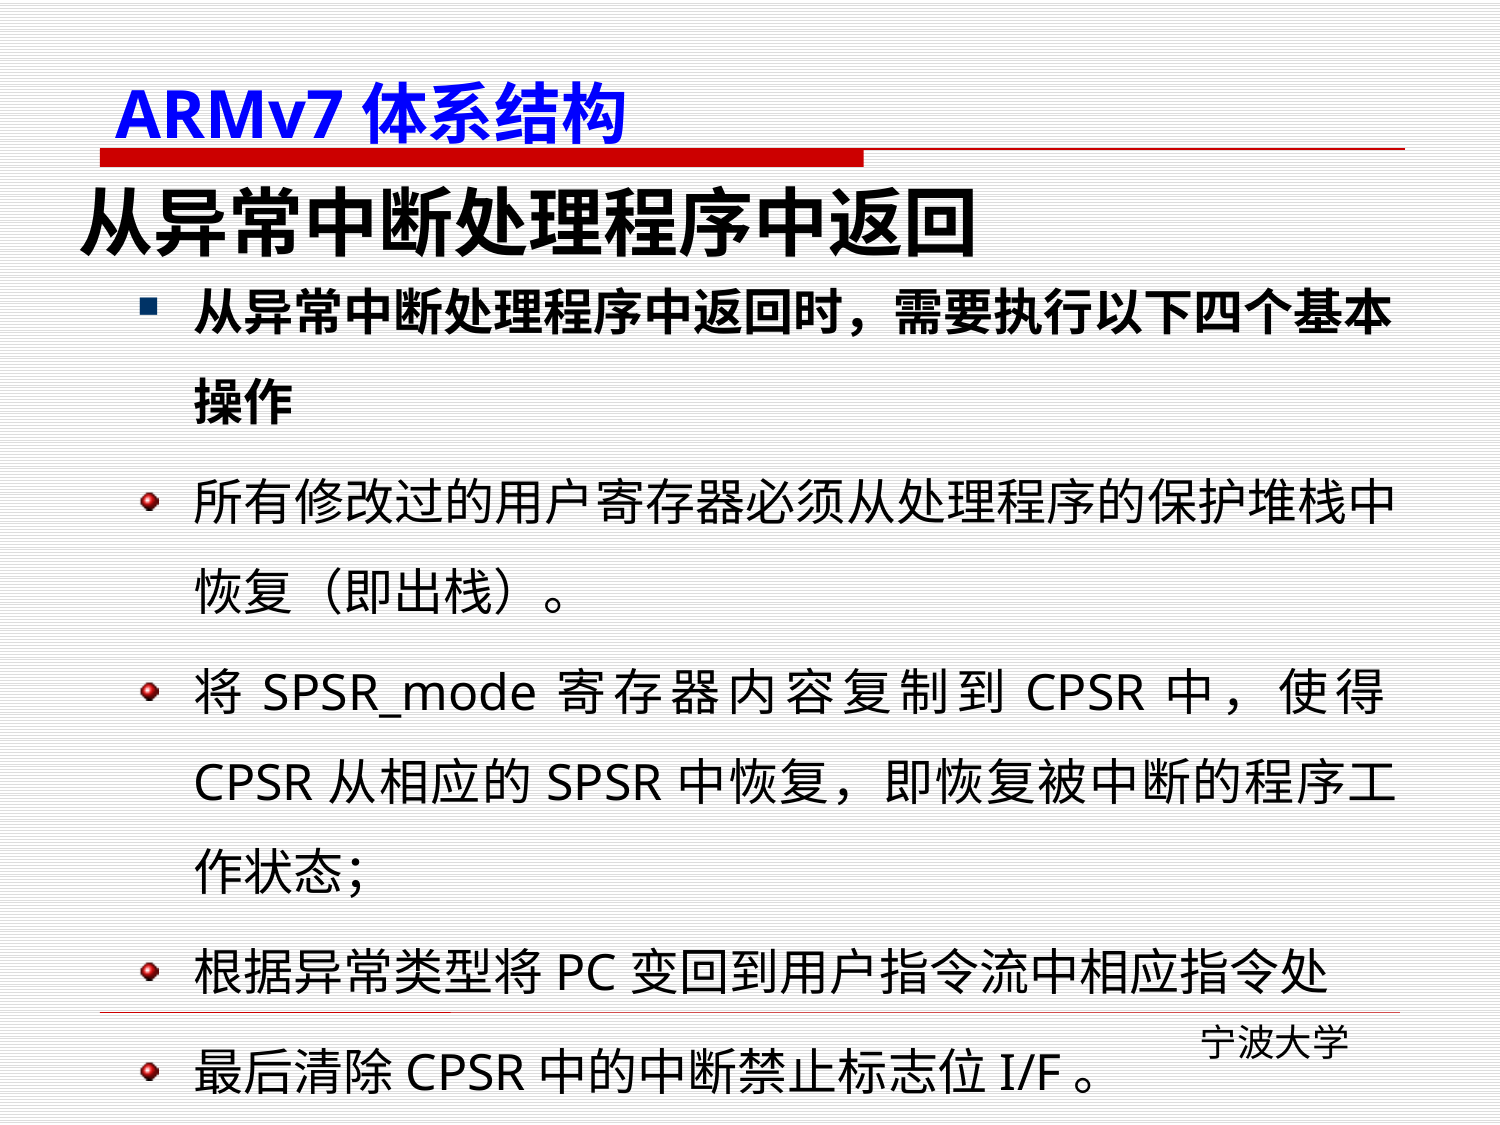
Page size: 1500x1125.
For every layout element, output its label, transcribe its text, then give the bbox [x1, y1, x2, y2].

text_box 从异常中断处理程序中返回时，需要执行以下四个基本操作 所有修改过的用户寄存器必须从处理程序的保护堆栈中恢复（即出栈）。 将SPSR_mode寄存器内容复制到CPSR中，使得CPSR从相应的SPSR中恢复，即恢复被中断的程序工作状态； 根据异常类型将PC变回到用户指令流中相应指令处 最后清除CPSR中的中断禁止标志位I/F。 [123, 243, 1412, 1024]
text_box ARMv7体系结构 [101, 64, 881, 159]
picture [137, 959, 159, 981]
picture [137, 489, 159, 511]
picture [137, 679, 159, 701]
picture [137, 1059, 159, 1081]
text_box 从异常中断处理程序中返回 [64, 168, 1303, 294]
